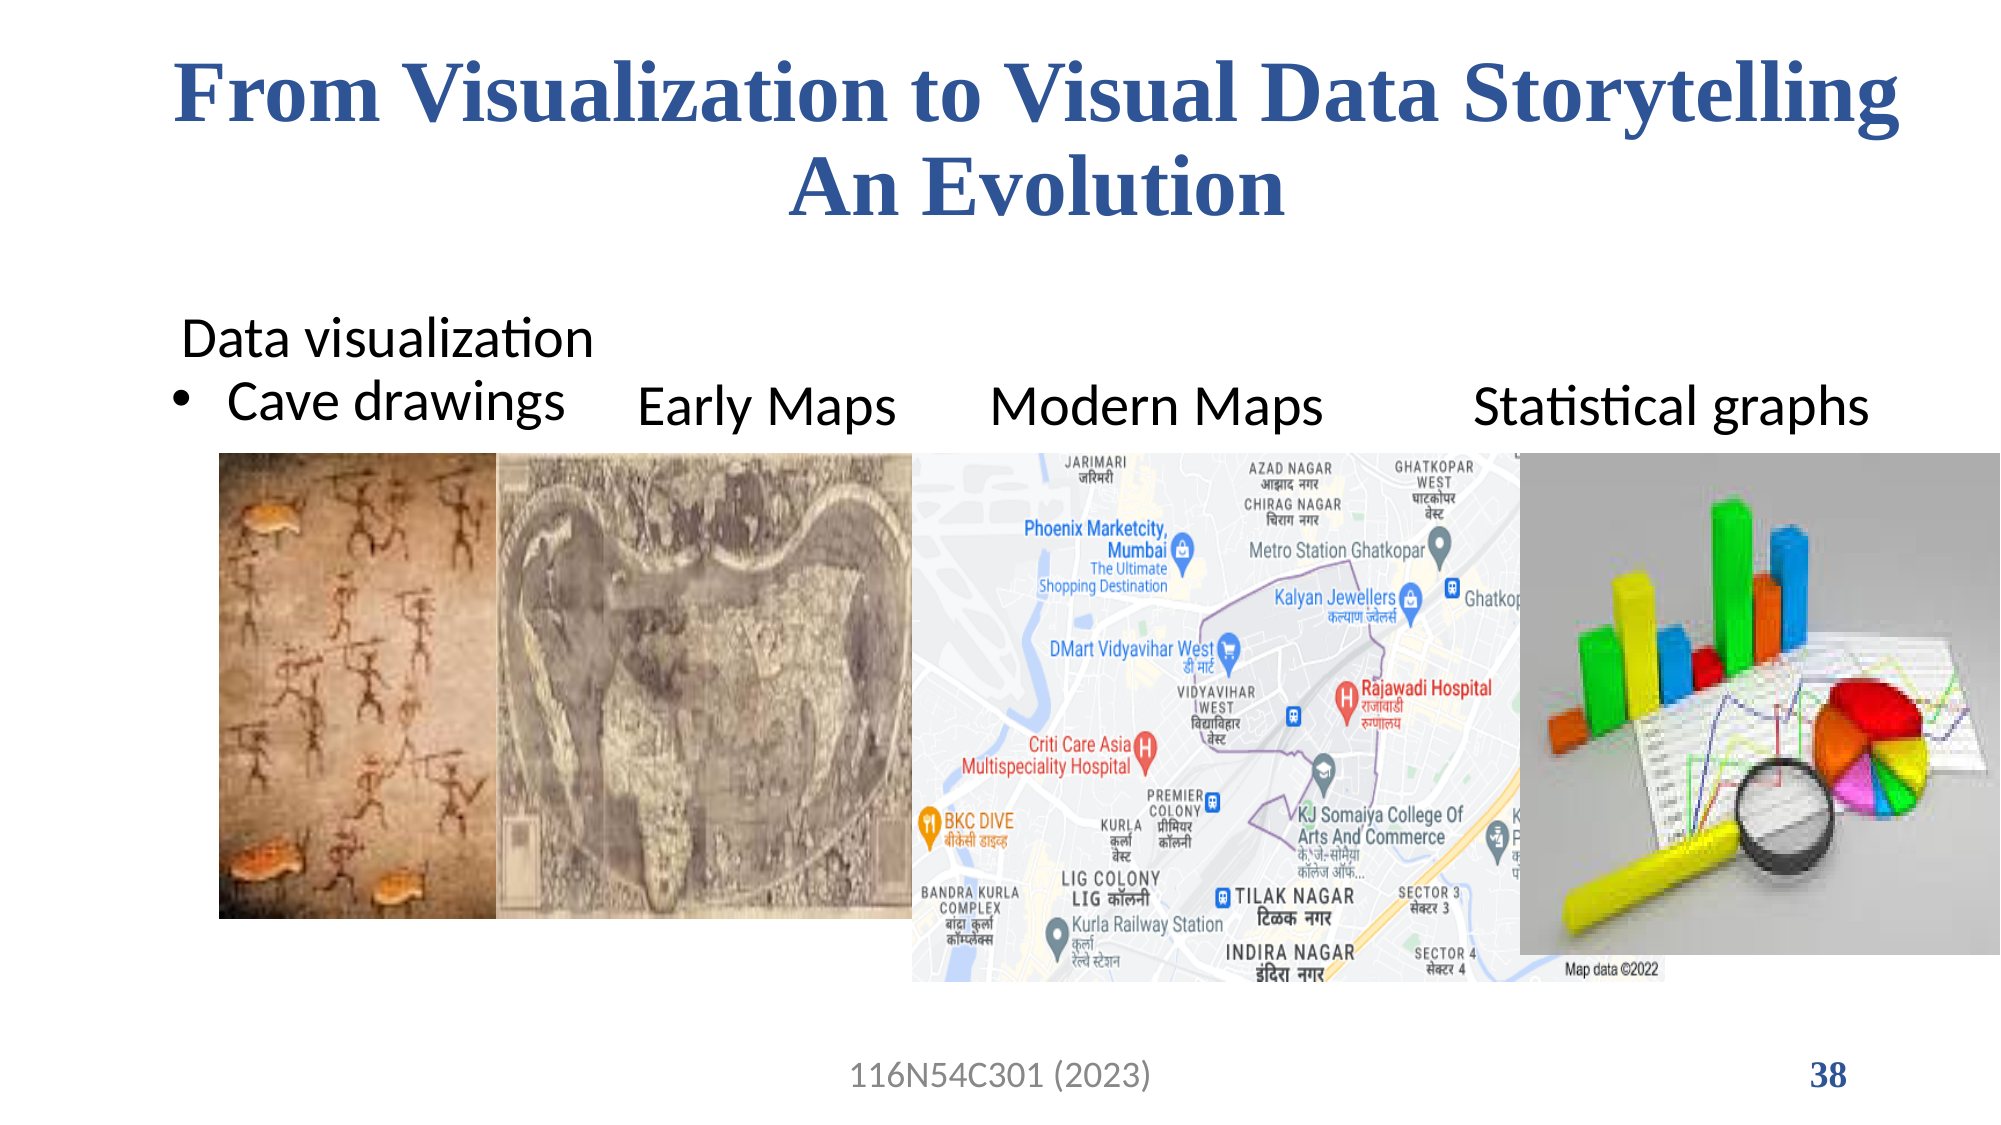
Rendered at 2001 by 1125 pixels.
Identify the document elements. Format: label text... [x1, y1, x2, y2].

picture [219, 452, 2000, 982]
slide_number 38 [1412, 1042, 1863, 1103]
title From Visualization to Visual Data Storytelling An Evolution [137, 31, 1938, 249]
text_box Statistical graphs [1458, 352, 1938, 451]
footer 116N54C301 (2023) [662, 1042, 1338, 1103]
list Data visualization Cave drawings [137, 299, 1863, 1014]
text_box Early Maps [622, 352, 936, 451]
text_box Modern Maps [974, 352, 1377, 451]
